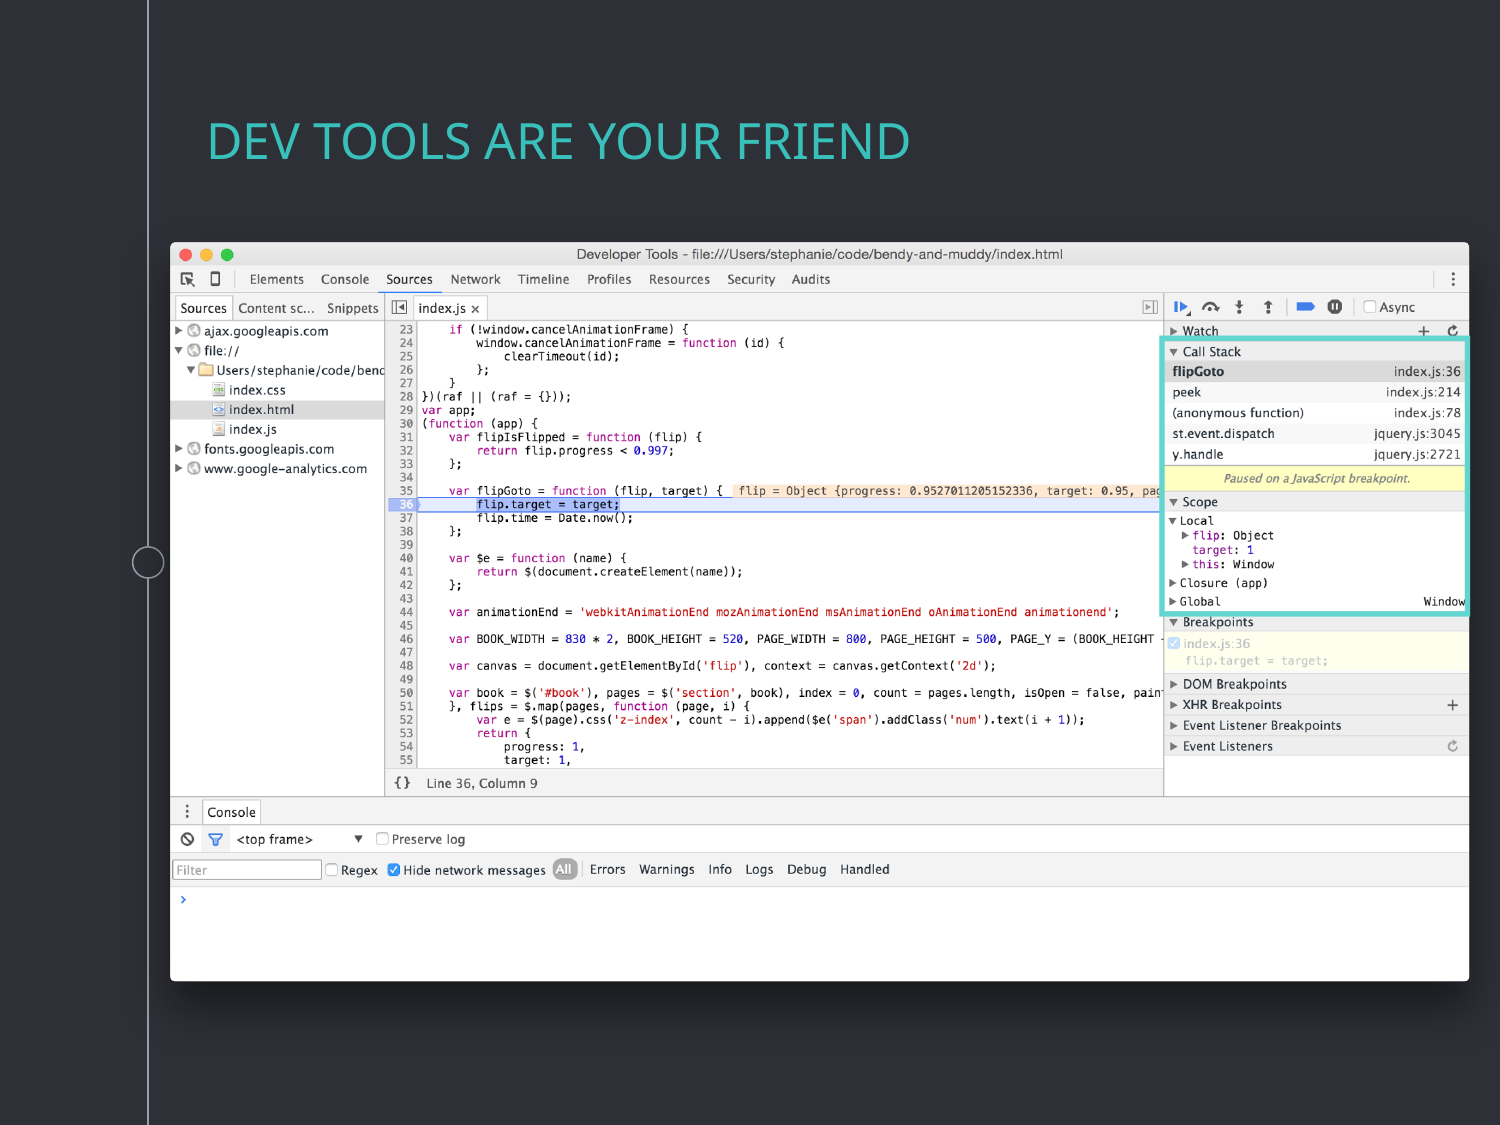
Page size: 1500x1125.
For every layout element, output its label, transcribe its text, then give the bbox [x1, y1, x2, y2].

title DEV TOOLS ARE YOUR FRIEND [191, 109, 1317, 185]
picture [112, 209, 1500, 1064]
